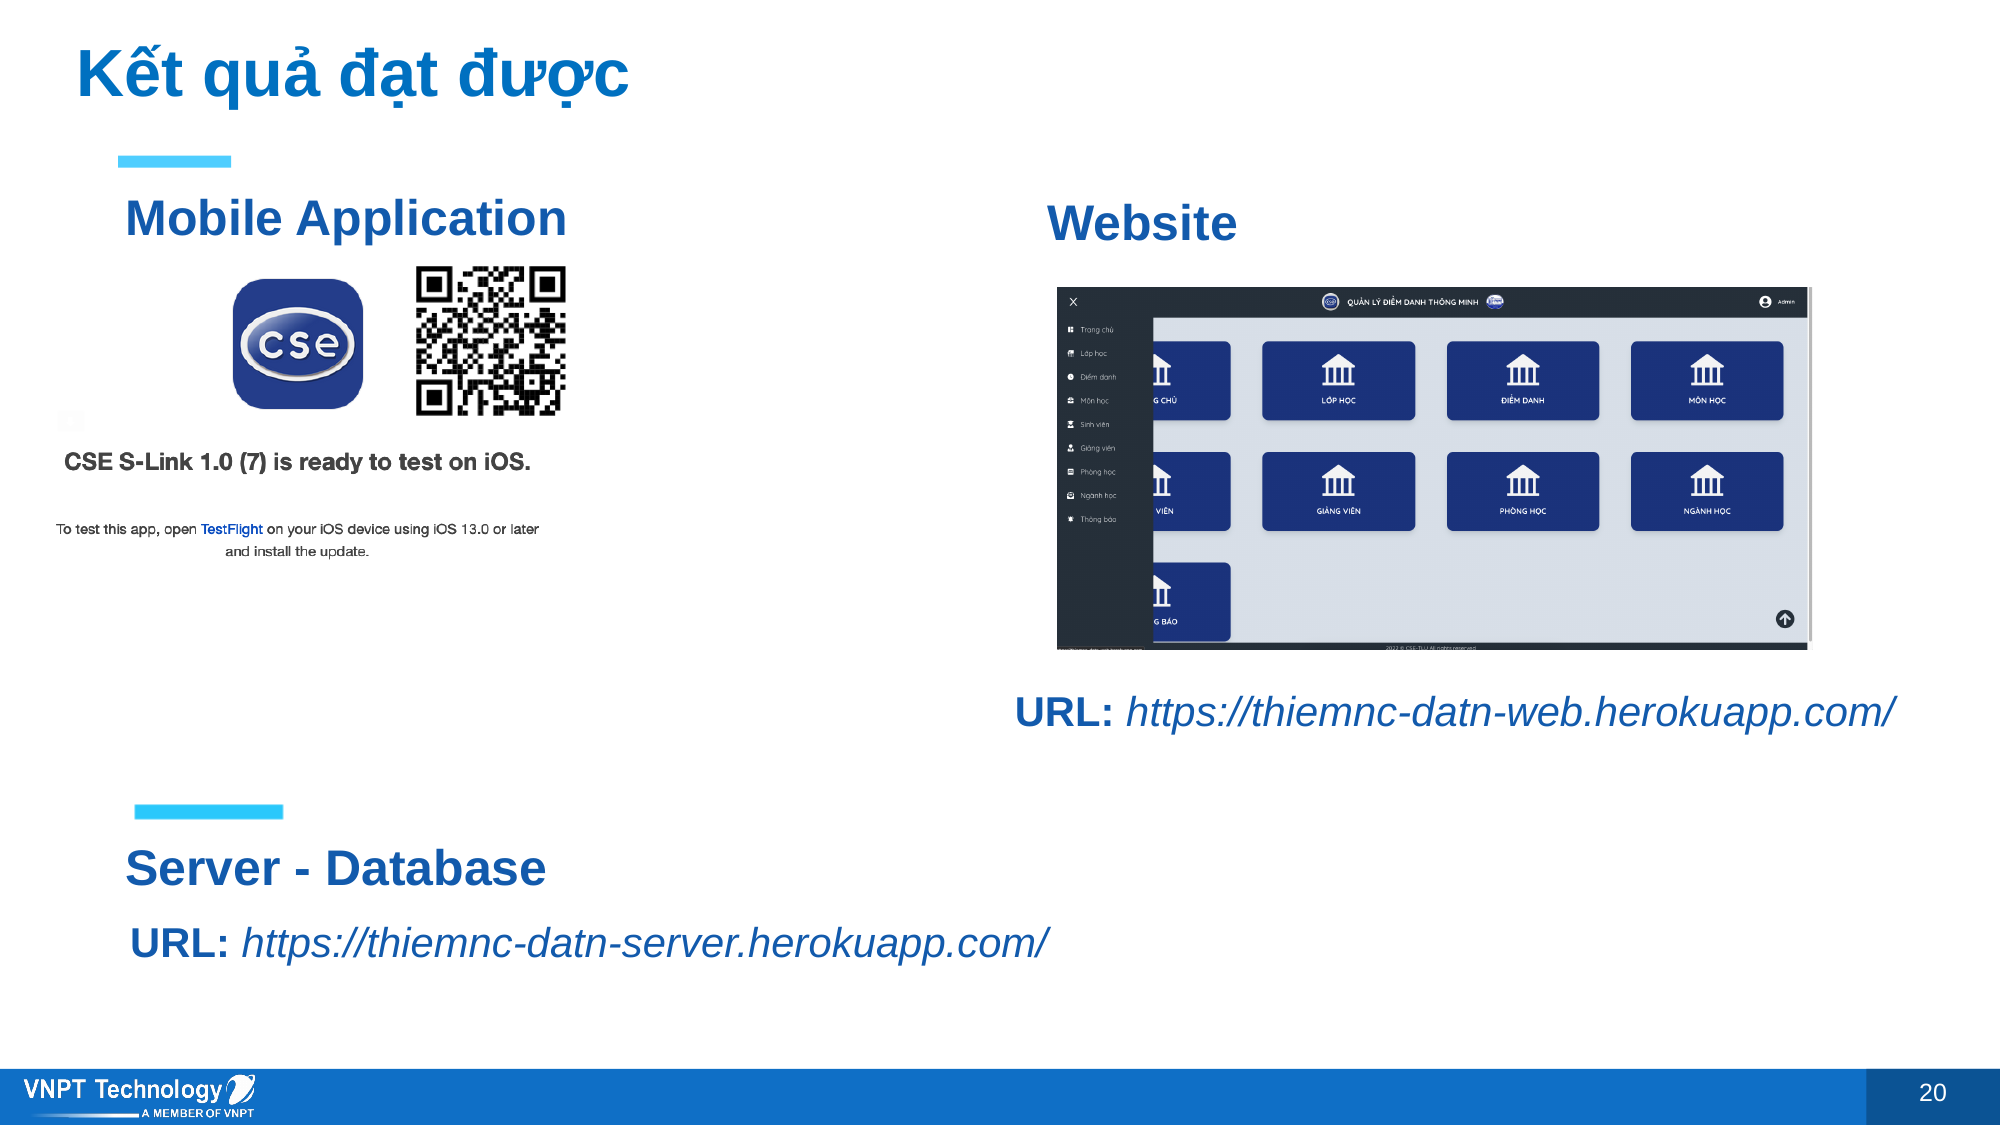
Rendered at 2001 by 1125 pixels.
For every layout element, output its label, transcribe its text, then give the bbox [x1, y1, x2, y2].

text_box URL: https://thiemnc-datn-web.herokuapp.com/ [999, 677, 2000, 743]
title Kết quả đạt được [61, 22, 1708, 94]
picture [1057, 286, 1814, 651]
text_box Mobile Application [110, 178, 772, 254]
picture [105, 781, 338, 844]
picture [22, 1070, 257, 1120]
picture [8, 258, 579, 585]
text_box Website [1032, 183, 1694, 259]
text_box Server - Database [110, 828, 772, 903]
slide_number 20 [1866, 1069, 2000, 1125]
text_box URL: https://thiemnc-datn-server.herokuapp.com/ [115, 908, 1150, 974]
